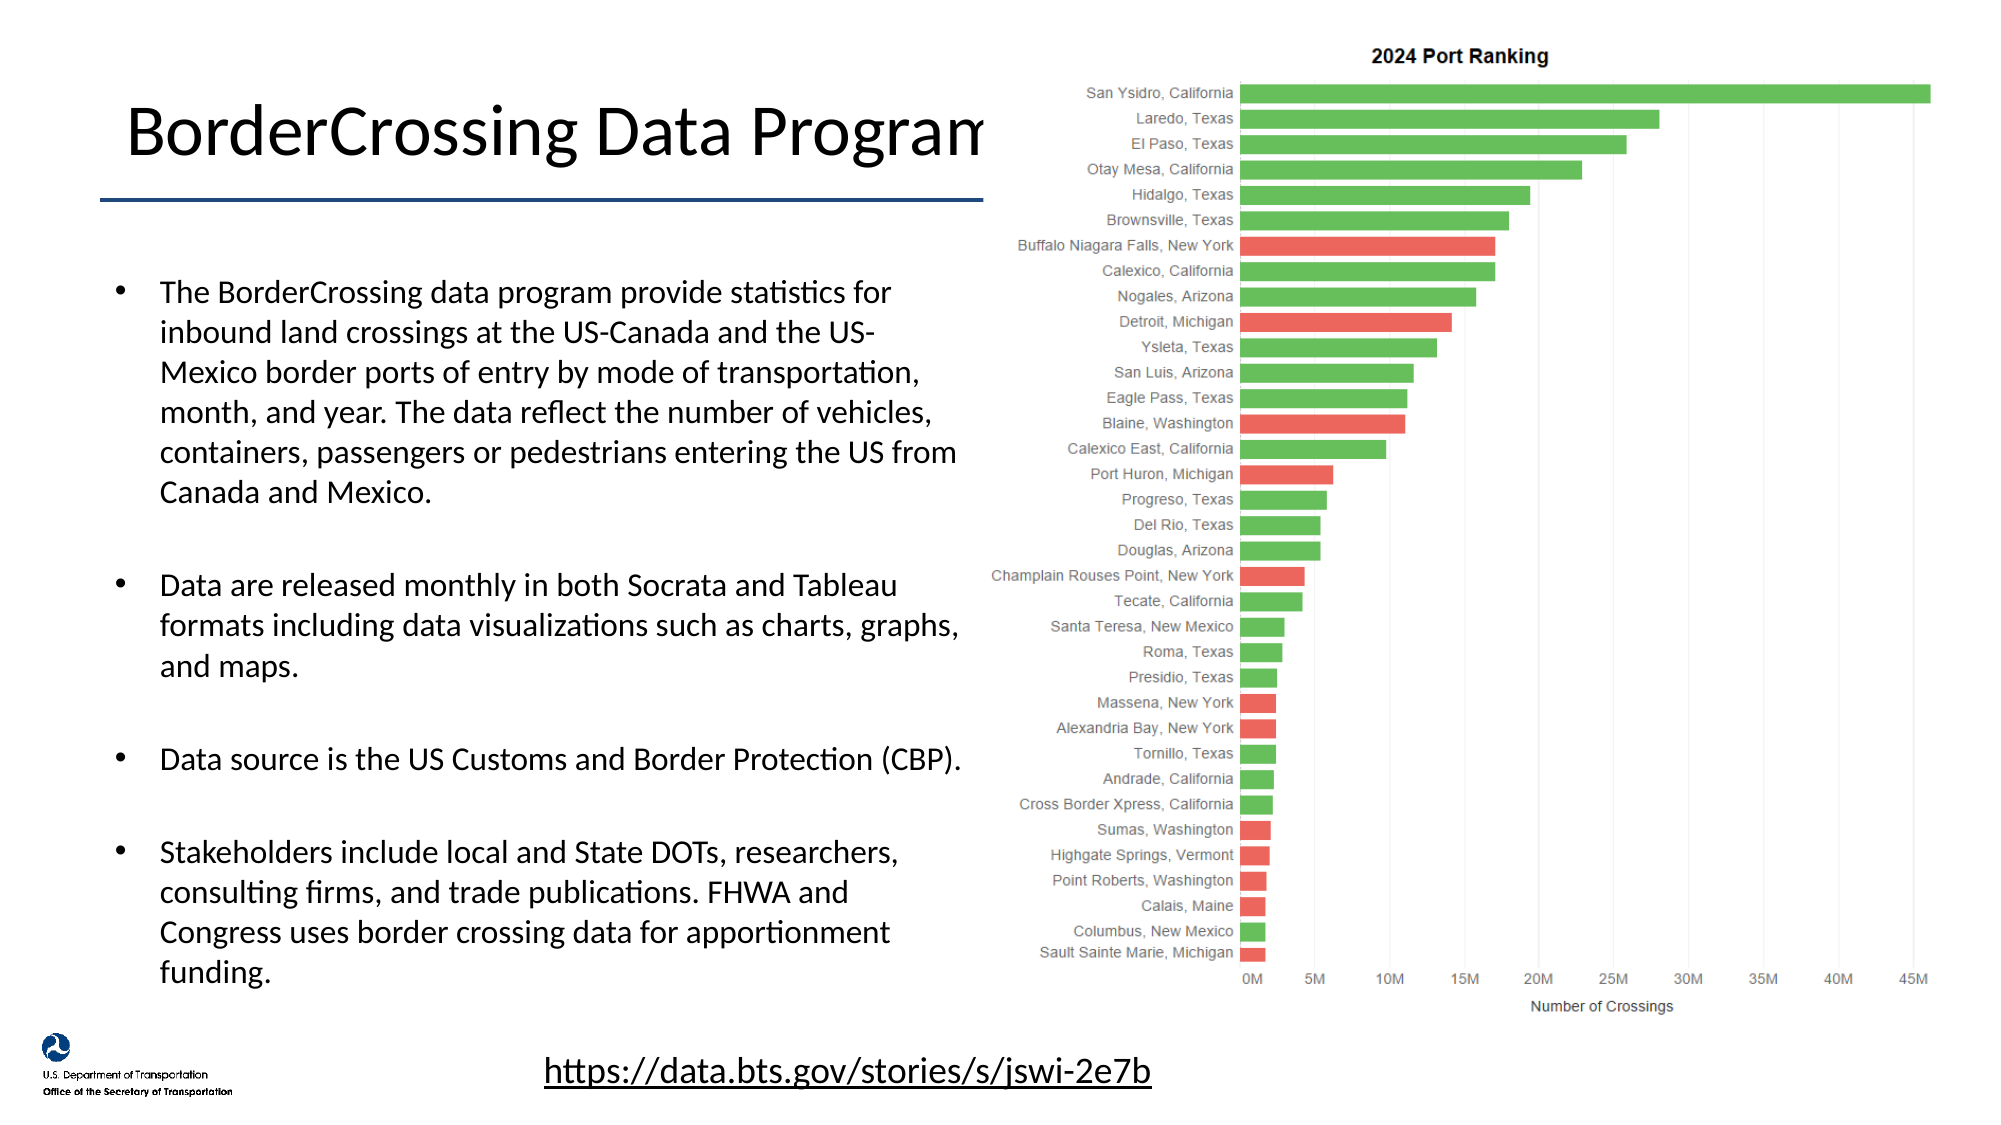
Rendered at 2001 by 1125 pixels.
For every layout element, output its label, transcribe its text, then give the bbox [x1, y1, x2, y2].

picture [37, 1028, 238, 1101]
text_box The BorderCrossing data program provide statistics for inbound land crossings at the US-Canada and the US-Mexico border ports of entry by mode of transportation, month, and year. The data reflect the number of vehicles, containers, passengers or pedestrians entering the US from Canada and Mexico. Data are released monthly in both Socrata and Tableau formats including data visualizations such as charts, graphs, and maps. Data source is the US Customs and Border Protection (CBP). Stakeholders include local and State DOTs, researchers, consulting firms, and trade publications. FHWA and Congress uses border crossing data for apportionment funding. [99, 262, 977, 1005]
text_box BorderCrossing Data Program [102, 32, 977, 221]
picture [983, 23, 1950, 1040]
text_box https://data.bts.gov/stories/s/jswi-2e7b [528, 1038, 1529, 1099]
